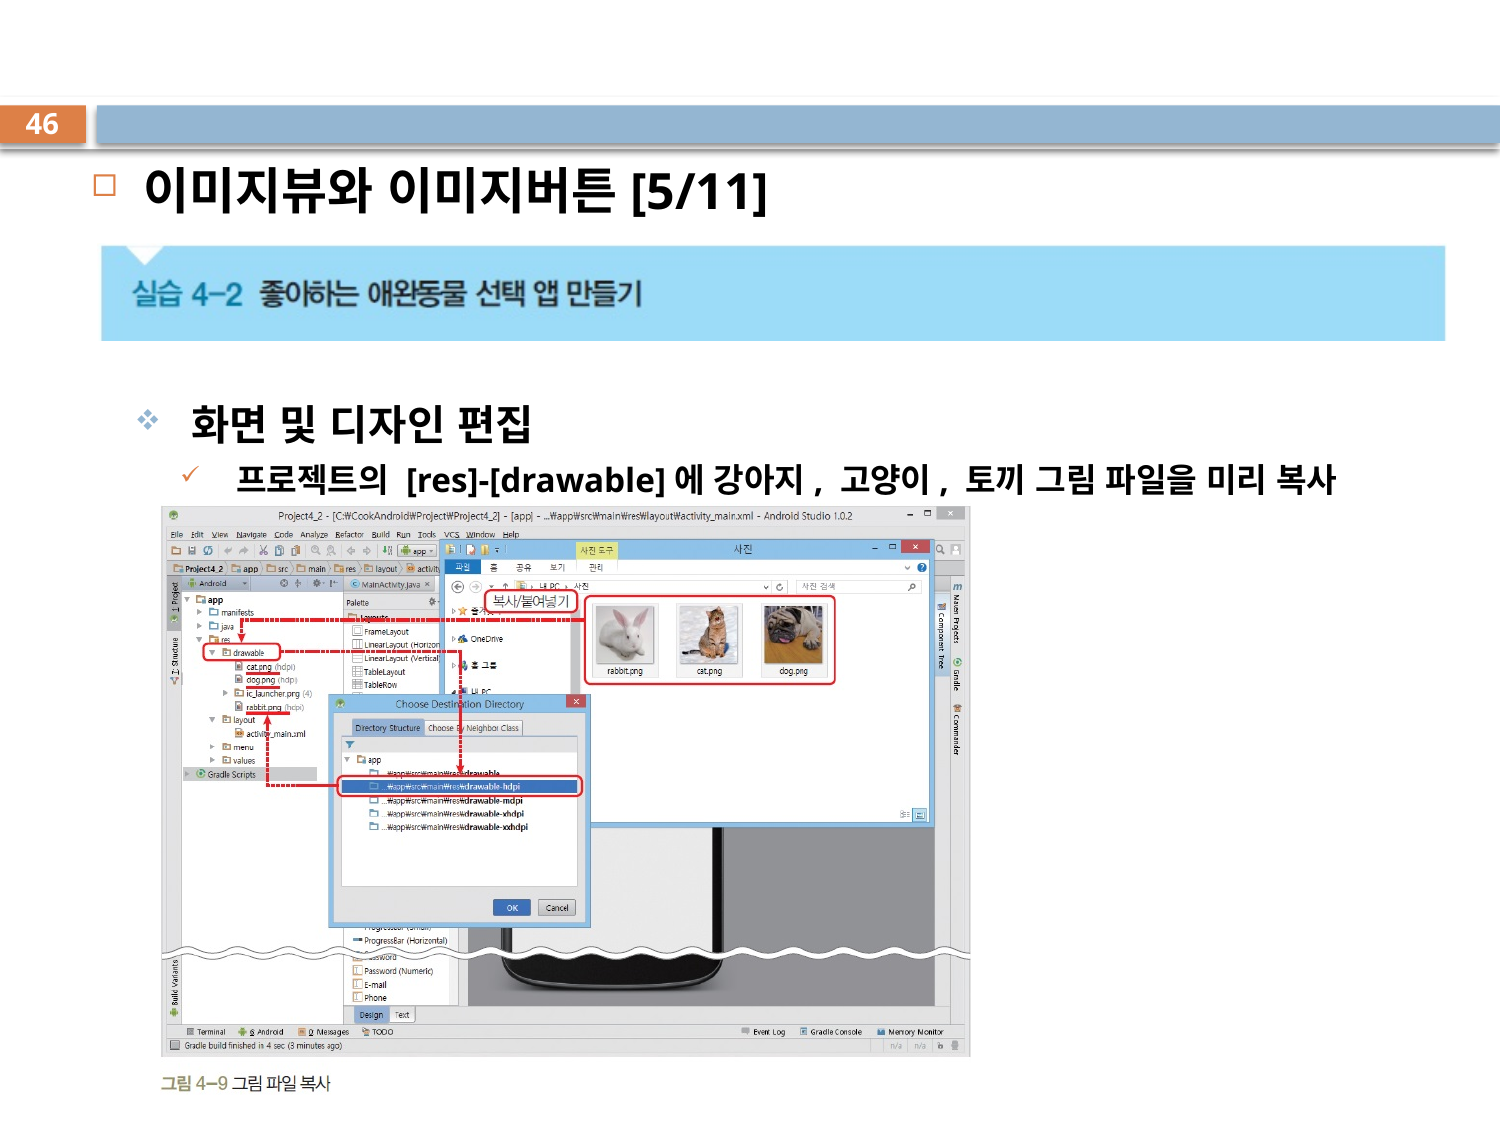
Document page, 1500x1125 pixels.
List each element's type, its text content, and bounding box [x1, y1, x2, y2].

list 이미지뷰와 이미지버튼[5/11] 화면 및 디자인 편집 프로젝트의 [res]-[drawable]에 강아지, 고양이, 토끼 그림 파일을 미리 복사 [76, 152, 1459, 1047]
slide_number 46 [0, 105, 87, 146]
picture [160, 503, 971, 1095]
picture [97, 243, 1447, 341]
